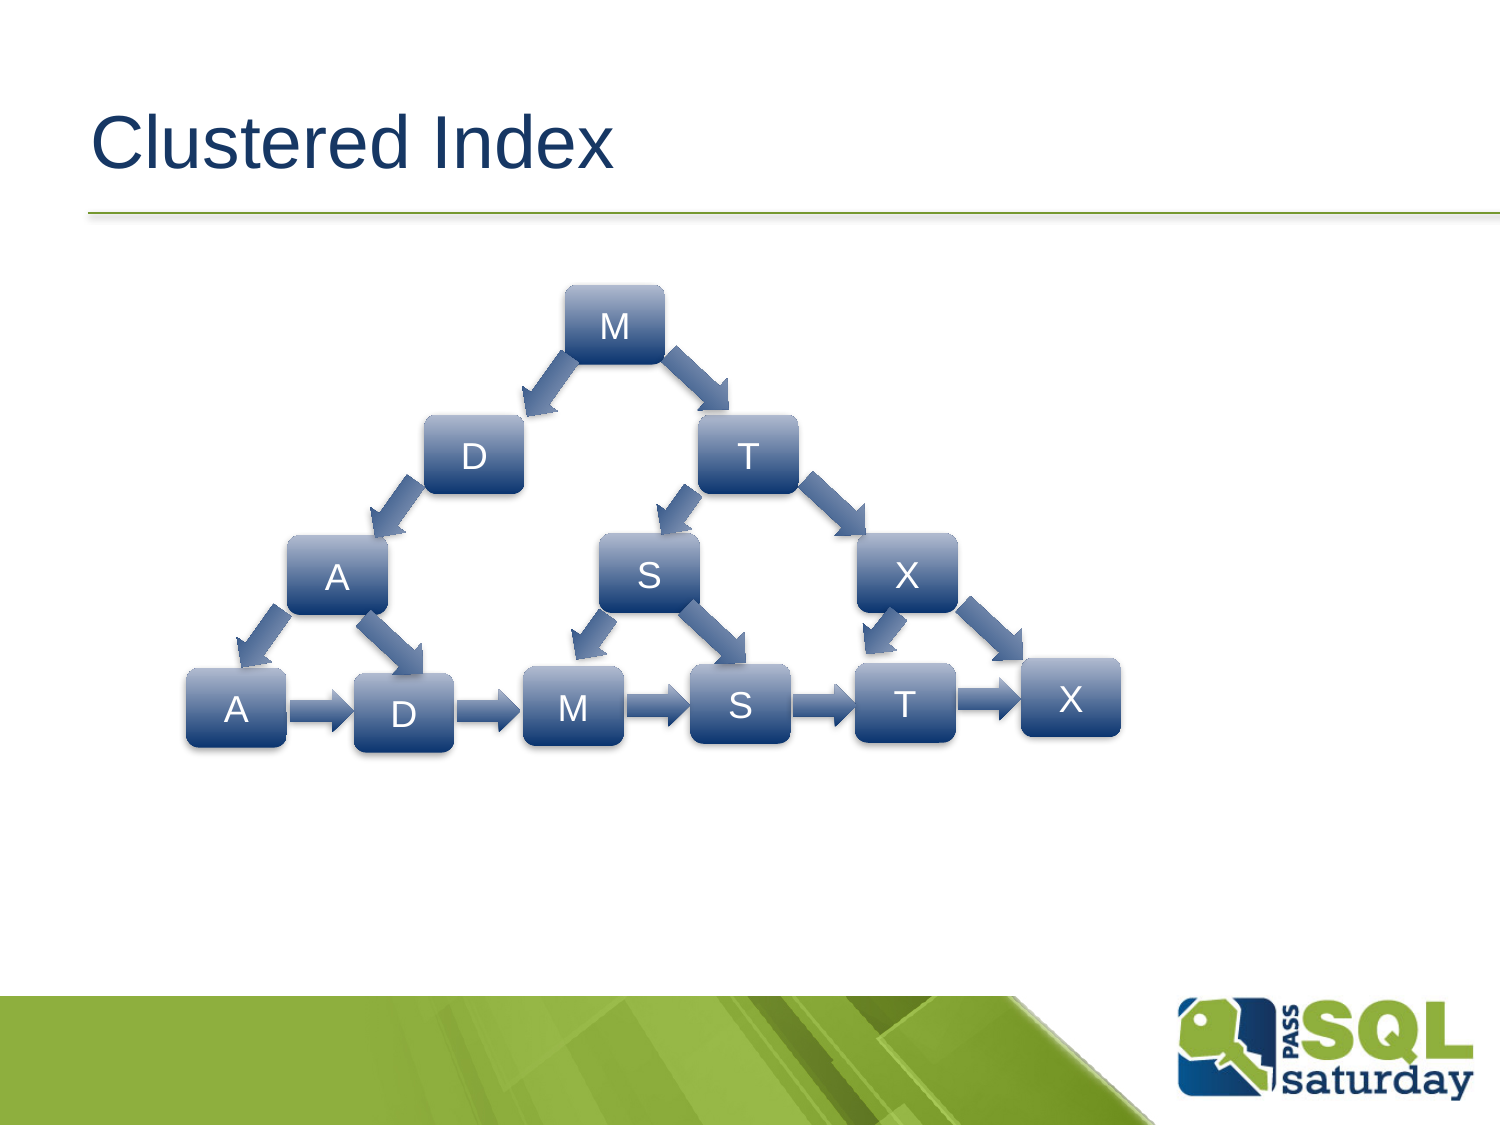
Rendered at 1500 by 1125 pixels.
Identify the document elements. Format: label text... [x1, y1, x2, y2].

text_box M [523, 666, 624, 747]
text_box T [698, 414, 799, 495]
title Clustered Index [75, 45, 1425, 233]
text_box A [186, 667, 287, 748]
text_box A [287, 535, 388, 616]
text_box [290, 689, 354, 733]
text_box [571, 609, 617, 660]
text_box S [599, 533, 700, 614]
text_box [522, 350, 579, 417]
text_box D [353, 672, 455, 753]
text_box [626, 683, 690, 727]
text_box [862, 607, 907, 654]
text_box [457, 689, 521, 733]
text_box X [857, 533, 958, 614]
text_box M [564, 284, 666, 365]
text_box [798, 471, 866, 536]
text_box [955, 596, 1023, 661]
picture [0, 969, 1483, 1125]
text_box S [690, 664, 791, 744]
text_box [356, 610, 423, 675]
text_box X [1020, 657, 1122, 738]
text_box [656, 484, 702, 535]
text_box D [424, 414, 525, 495]
text_box [678, 599, 746, 664]
text_box [957, 677, 1021, 721]
text_box T [855, 663, 956, 743]
text_box [370, 474, 425, 538]
text_box [661, 346, 729, 411]
text_box [793, 683, 857, 727]
text_box [236, 603, 292, 668]
